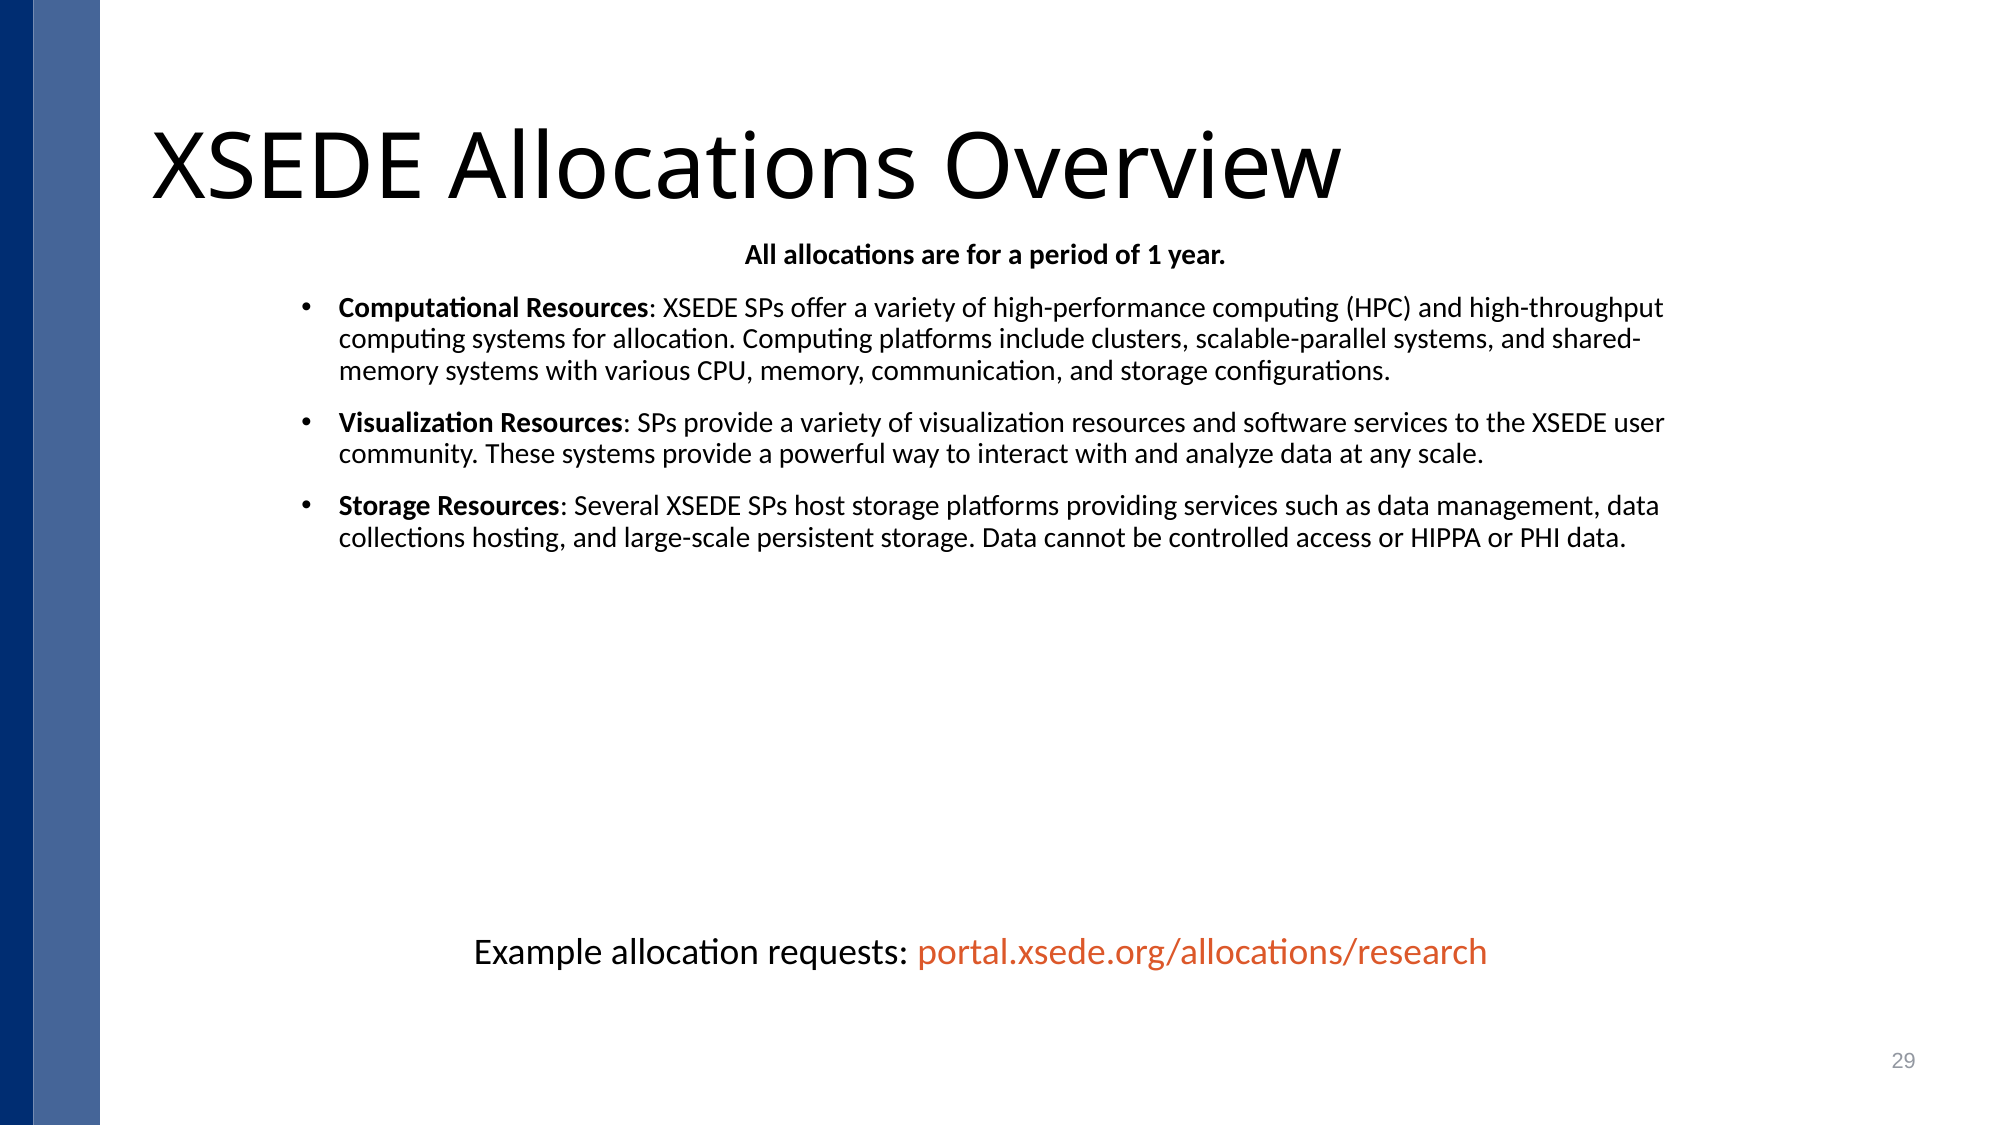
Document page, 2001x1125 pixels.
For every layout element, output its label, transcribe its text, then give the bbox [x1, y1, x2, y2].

slide_number 29 [1463, 1030, 1931, 1091]
text_box Example allocation requests: portal.xsede.org/allocations/research [459, 919, 1513, 980]
title XSEDE Allocations Overview [137, 59, 1863, 278]
list All allocations are for a period of 1 year. Computational Resources: XSEDE SPs offer a variety of high-performance computing (HPC) and high-throughput computing systems for allocation. Computing platforms include clusters, scalable-parallel systems, and shared-memory systems with various CPU, memory, communication, and storage configurations. Visualization Resources: SPs provide a variety of visualization resources and software services to the XSEDE user community. These systems provide a powerful way to interact with and analyze data at any scale. Storage Resources: Several XSEDE SPs host storage platforms providing services such as data management, data collections hosting, and large-scale persistent storage. Data cannot be controlled access or HIPPA or PHI data. [286, 232, 1685, 920]
